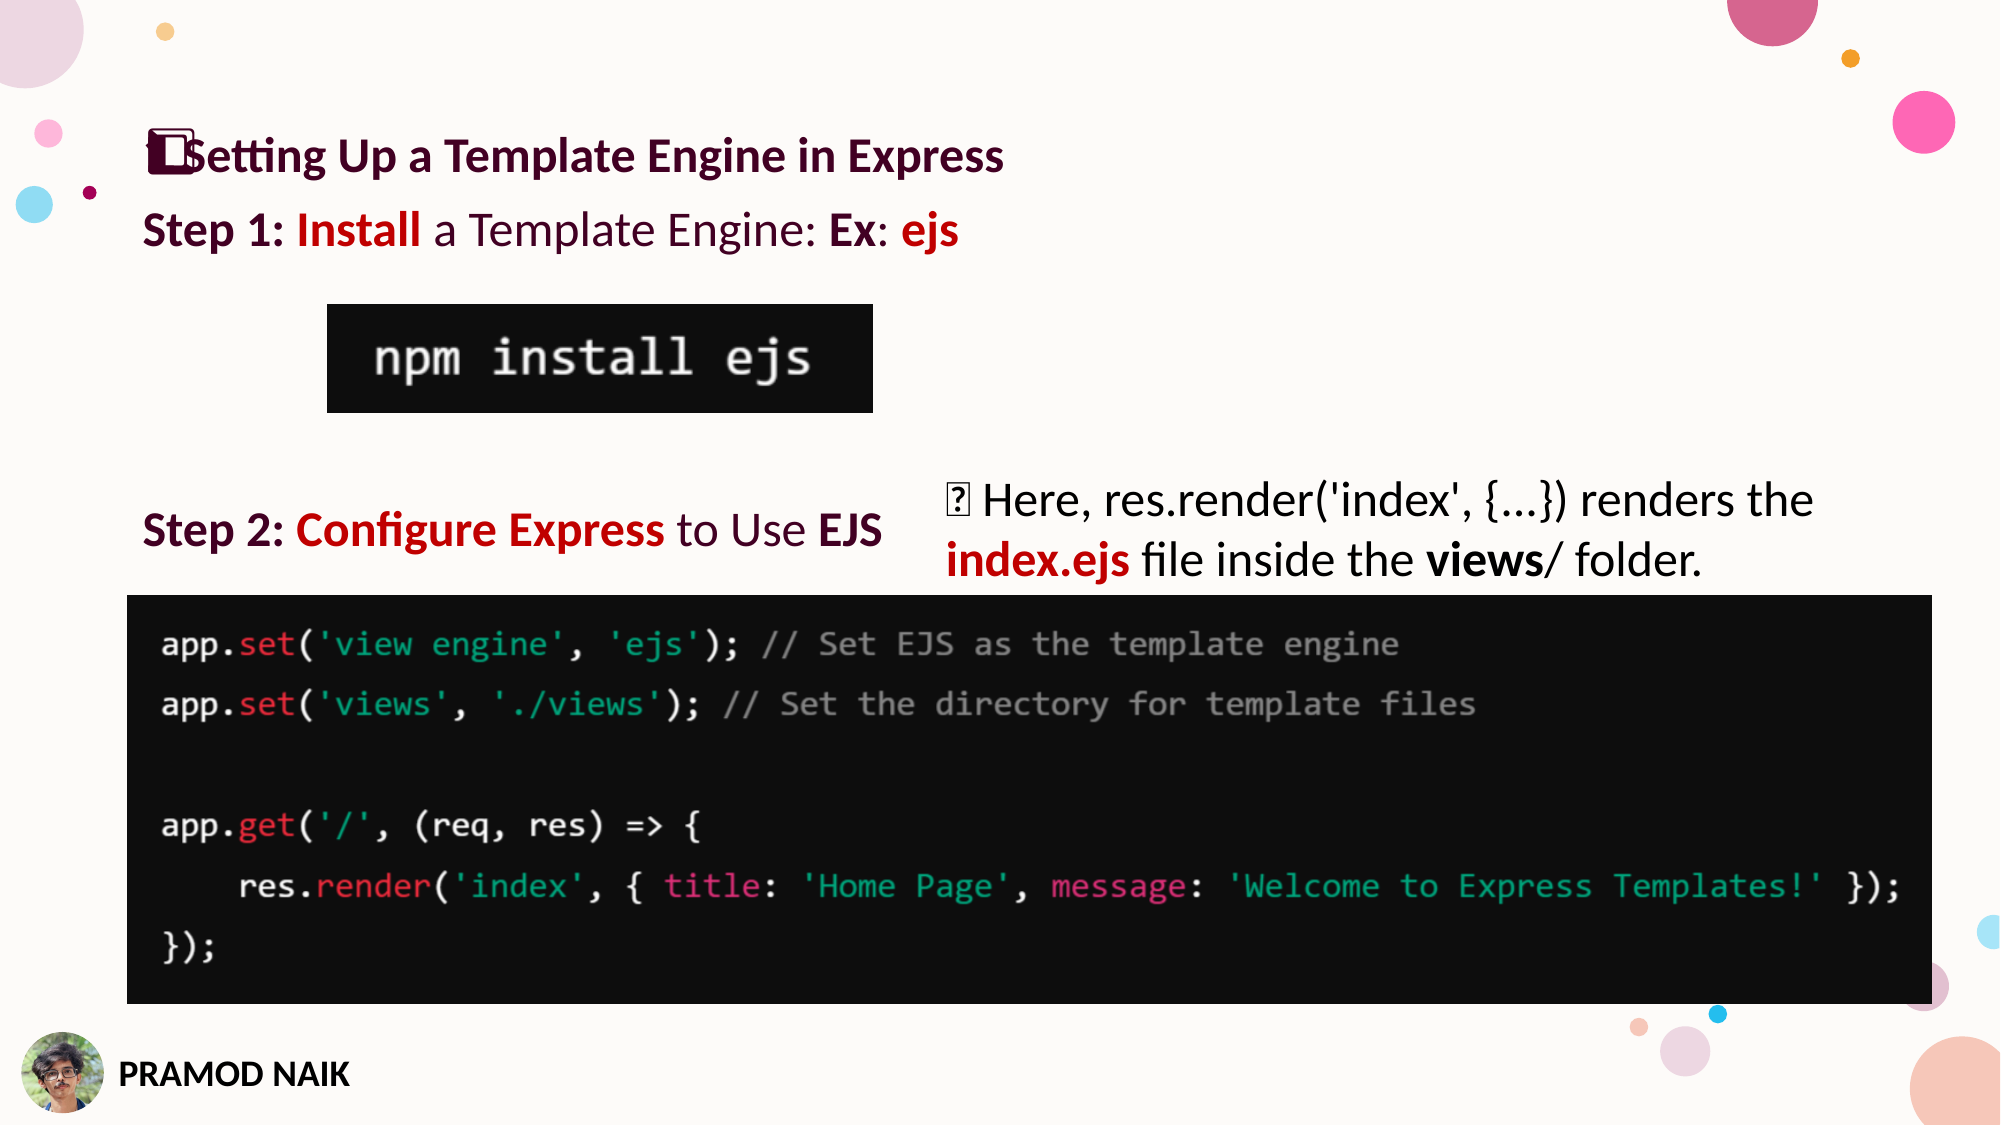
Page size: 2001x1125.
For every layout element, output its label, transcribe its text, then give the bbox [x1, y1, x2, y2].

picture [21, 1031, 104, 1114]
picture [127, 595, 1932, 1004]
list 1️⃣ Setting Up a Template Engine in Express Step 1: Install a Template Engine: Ex: ejs Step 2: Configure Express to Use EJS [127, 121, 1877, 595]
text_box 📌 Here, res.render('index', {...}) renders the index.ejs file inside the views/ folder. [931, 458, 2000, 594]
list 1️⃣ Setting Up a Template Engine in Express Step 1: Install a Template Engine: Ex: ejs Step 2: Configure Express to Use EJS [127, 1004, 1877, 1014]
picture [327, 304, 873, 413]
